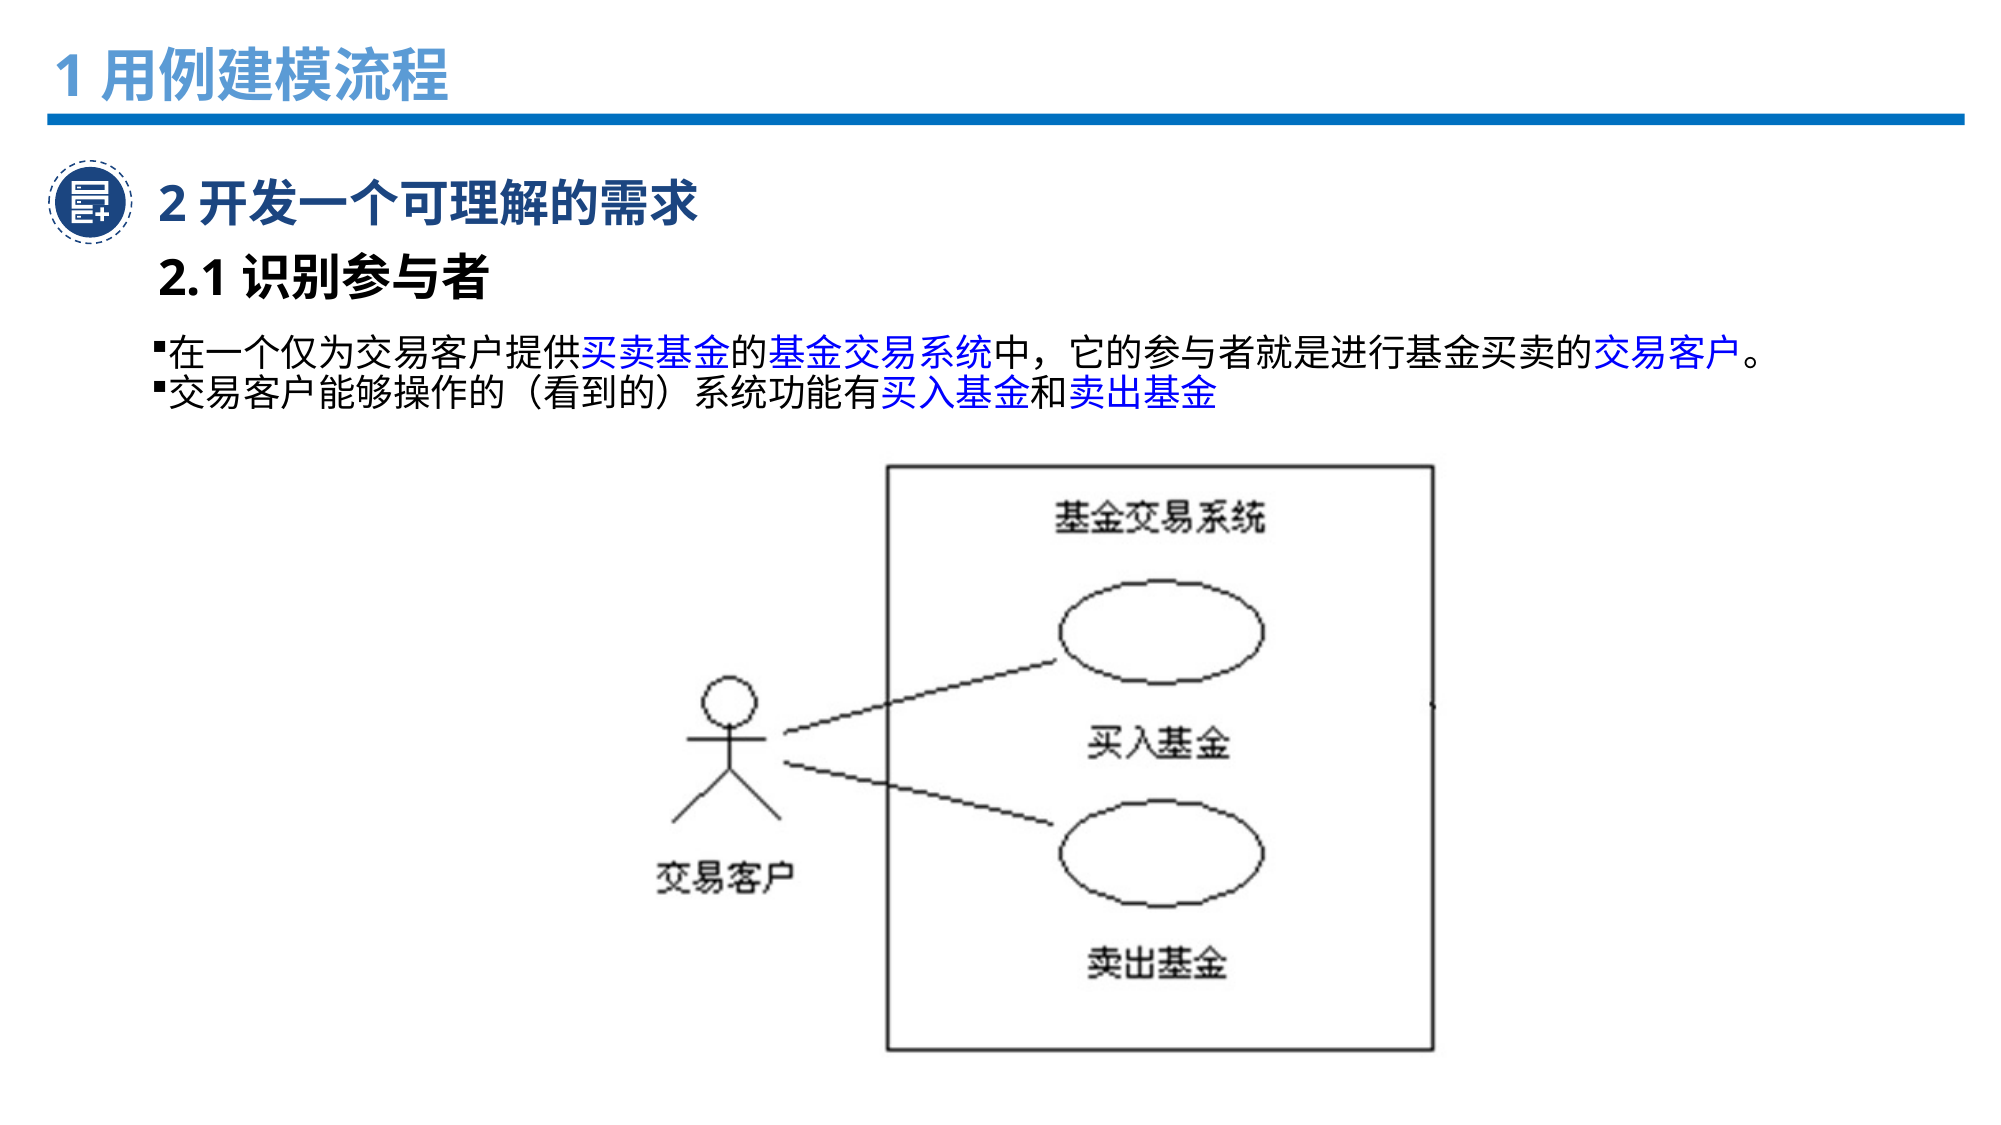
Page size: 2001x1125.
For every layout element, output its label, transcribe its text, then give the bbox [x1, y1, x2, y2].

text_box [126, 179, 133, 225]
text_box [47, 179, 55, 226]
text_box [69, 159, 113, 166]
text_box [55, 166, 126, 238]
picture [617, 439, 1461, 1084]
text_box 2.1识别参与者 [143, 244, 1730, 326]
text_box 2开发一个可理解的需求 [143, 164, 714, 239]
text_box 在一个仅为交易客户提供买卖基金的基金交易系统中，它的参与者就是进行基金买卖的交易客户。 交易客户能够操作的（看到的）系统功能有买入基金和卖出基金 [136, 326, 1802, 422]
text_box 1用例建模流程 [38, 30, 465, 116]
text_box [67, 238, 111, 245]
